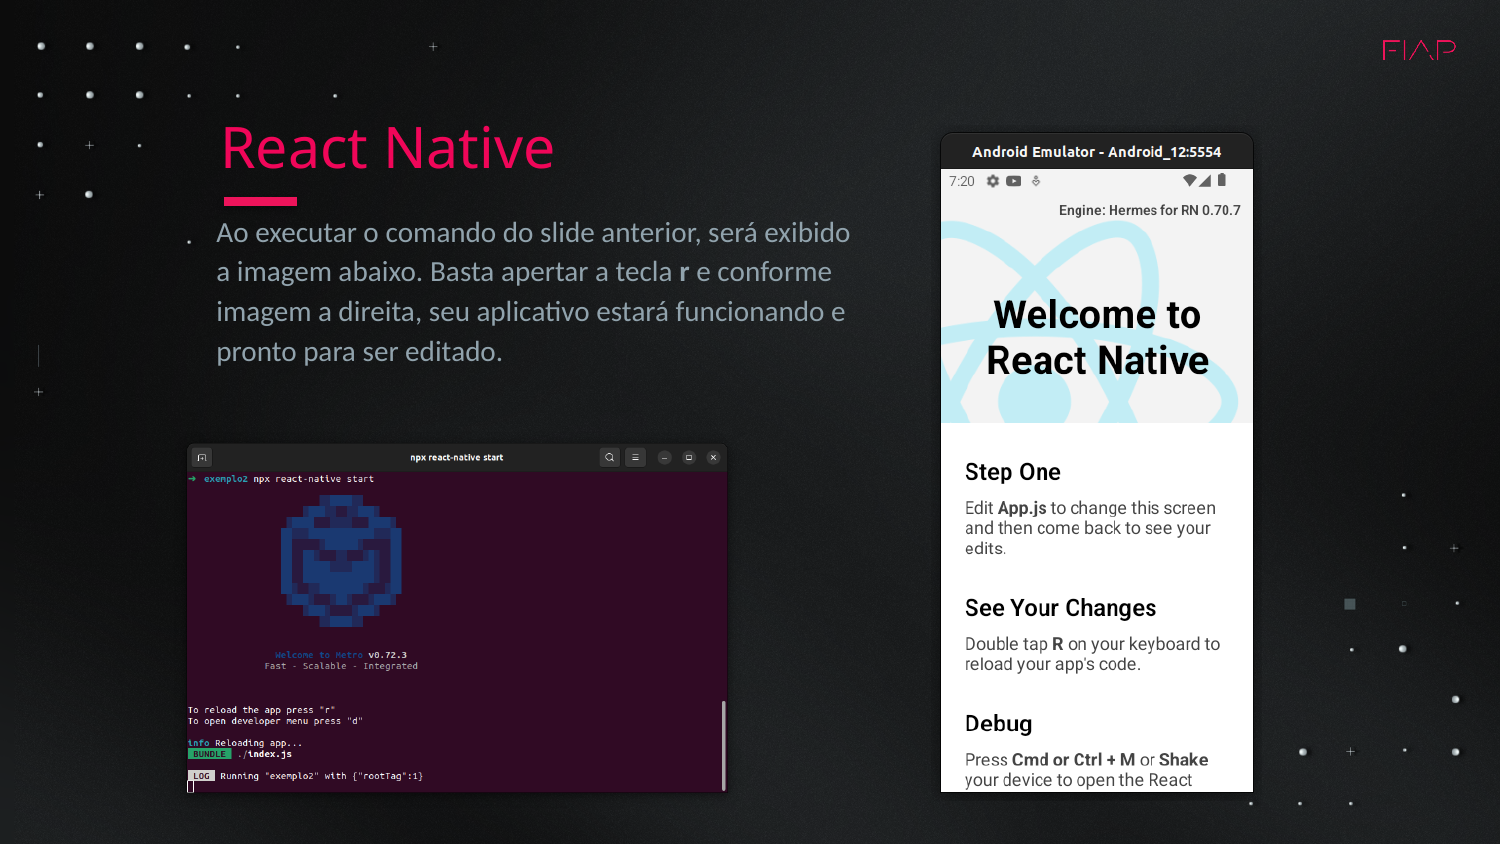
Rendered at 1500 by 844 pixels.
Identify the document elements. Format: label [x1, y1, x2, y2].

picture [0, 0, 1500, 844]
text_box [34, 38, 1468, 809]
